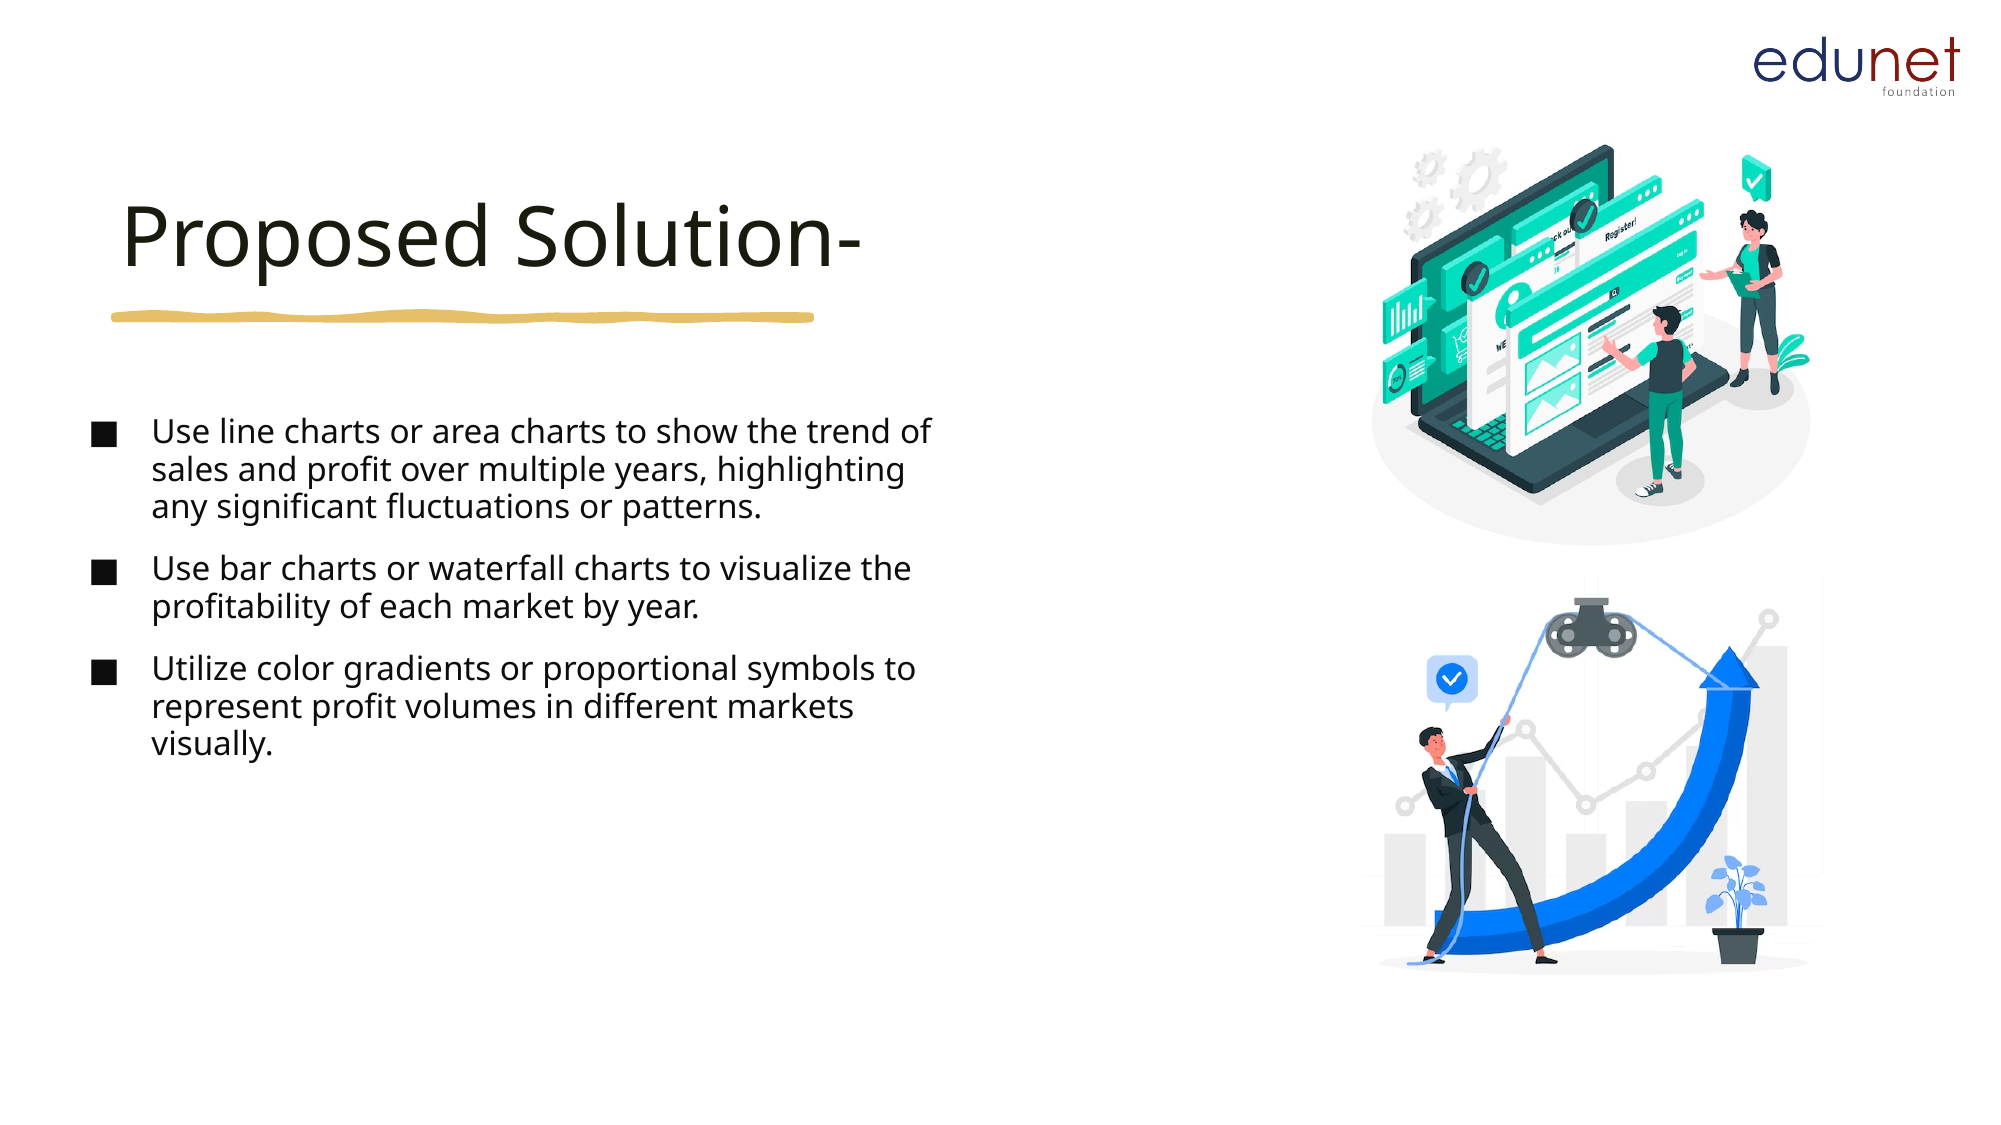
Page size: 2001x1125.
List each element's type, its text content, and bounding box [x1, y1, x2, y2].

list Use line charts or area charts to show the trend of sales and profit over multiple years, highlighting any significant fluctuations or patterns. Use bar charts or waterfall charts to visualize the profitability of each market by year. Utilize color gradients or proportional symbols to represent profit volumes in different markets visually. [73, 371, 954, 878]
text_box [111, 309, 814, 324]
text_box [1361, 103, 1825, 982]
picture [1745, 28, 1970, 104]
title Proposed Solution- [105, 81, 1312, 398]
